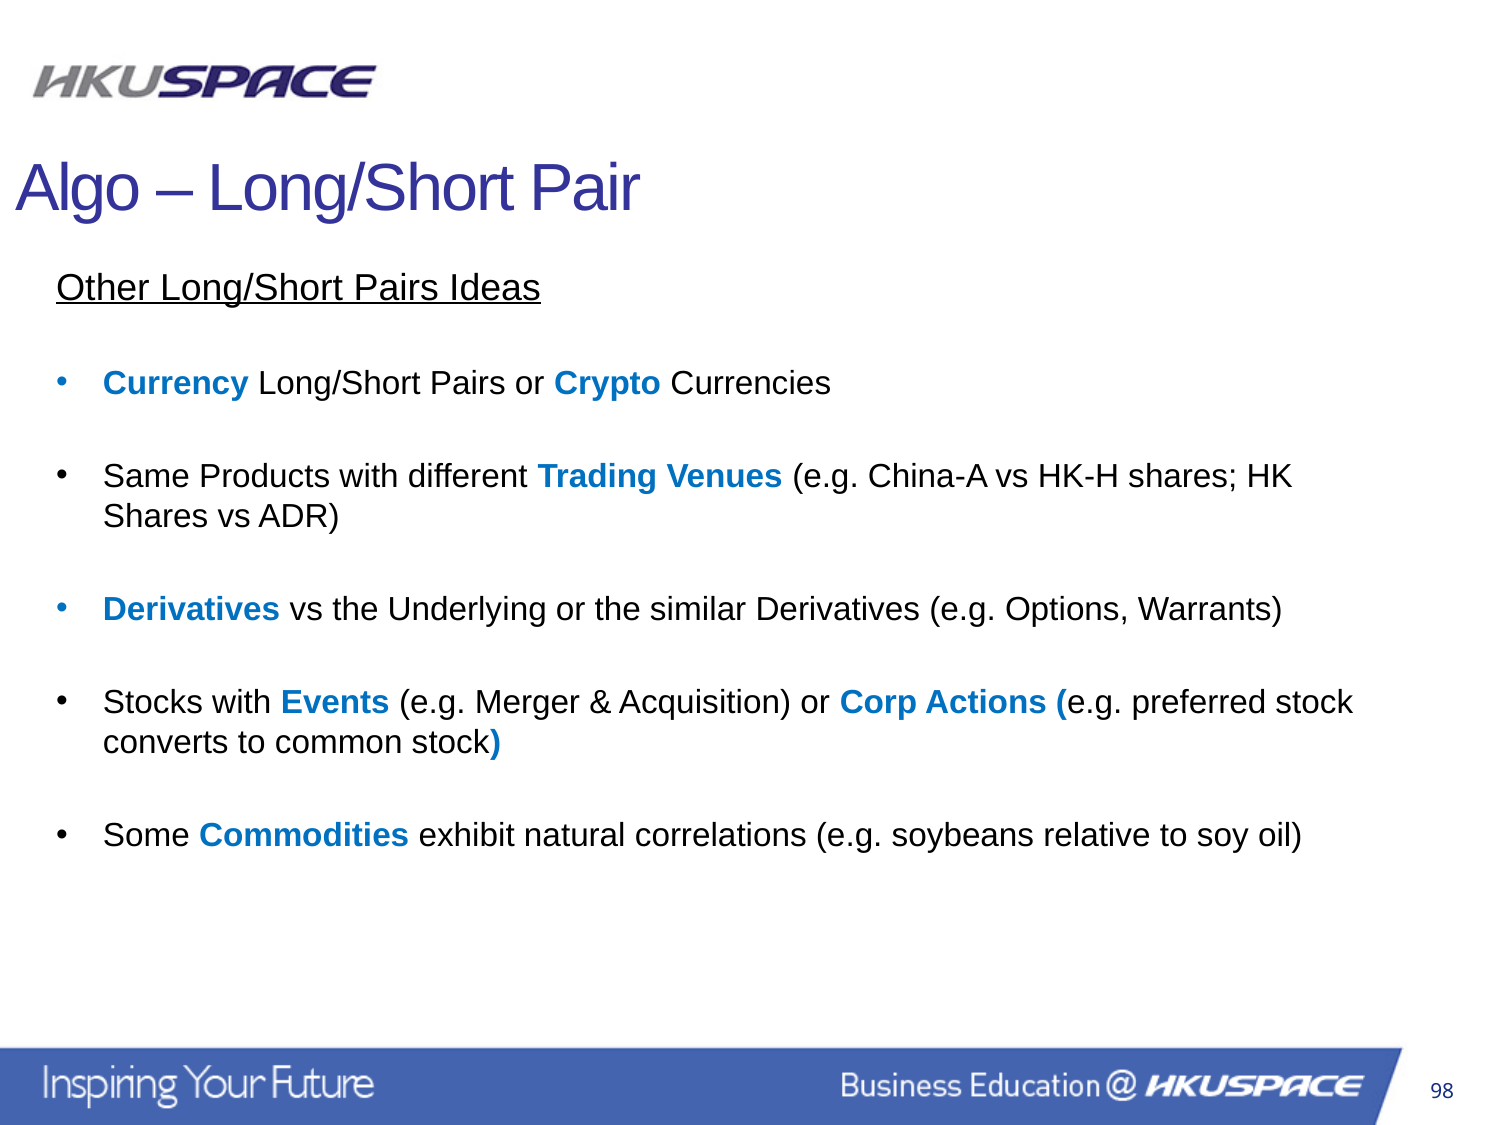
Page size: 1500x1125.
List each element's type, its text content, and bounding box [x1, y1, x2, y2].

slide_number 98 [1415, 1070, 1499, 1125]
text_box Other Long/Short Pairs Ideas Currency Long/Short Pairs or Crypto Currencies Same Products with different Trading Venues (e.g. China-A vs HK-H shares; HK Shares vs ADR) Derivatives vs the Underlying or the similar Derivatives (e.g. Options, Warrants) Stocks with Events (e.g. Merger & Acquisition) or Corp Actions (e.g. preferred stock converts to common stock) Some Commodities exhibit natural correlations (e.g. soybeans relative to soy oil) [41, 255, 1412, 1024]
picture [0, 0, 1500, 1125]
text_box Algo – Long/Short Pair [0, 101, 1325, 266]
